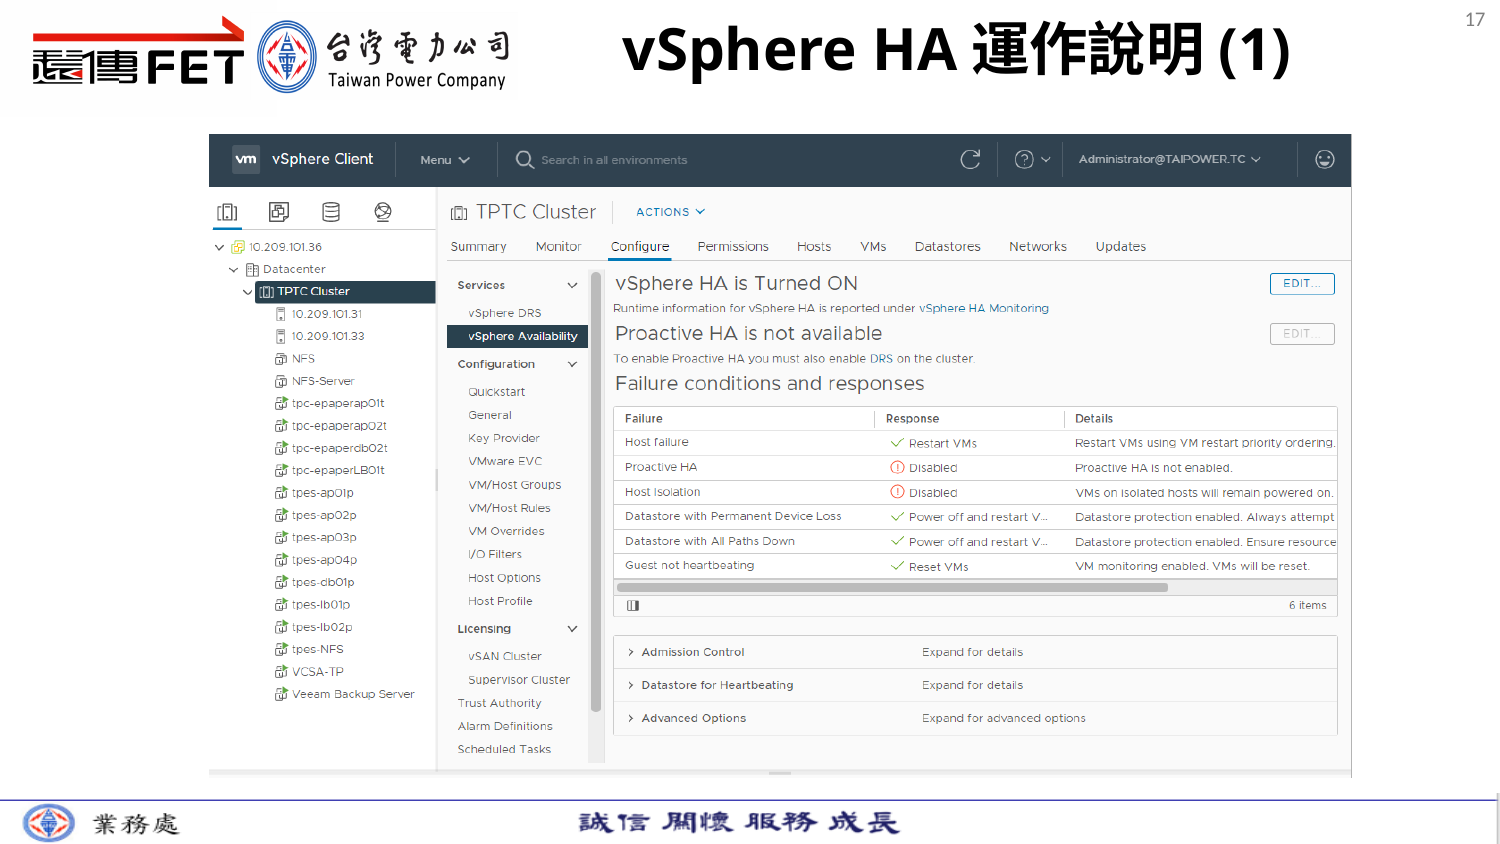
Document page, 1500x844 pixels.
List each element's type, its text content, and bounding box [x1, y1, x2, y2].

picture [0, 793, 1500, 844]
picture [0, 0, 519, 117]
text_box vSphere HA運作說明(1) [519, 4, 1395, 90]
picture [209, 134, 1352, 778]
